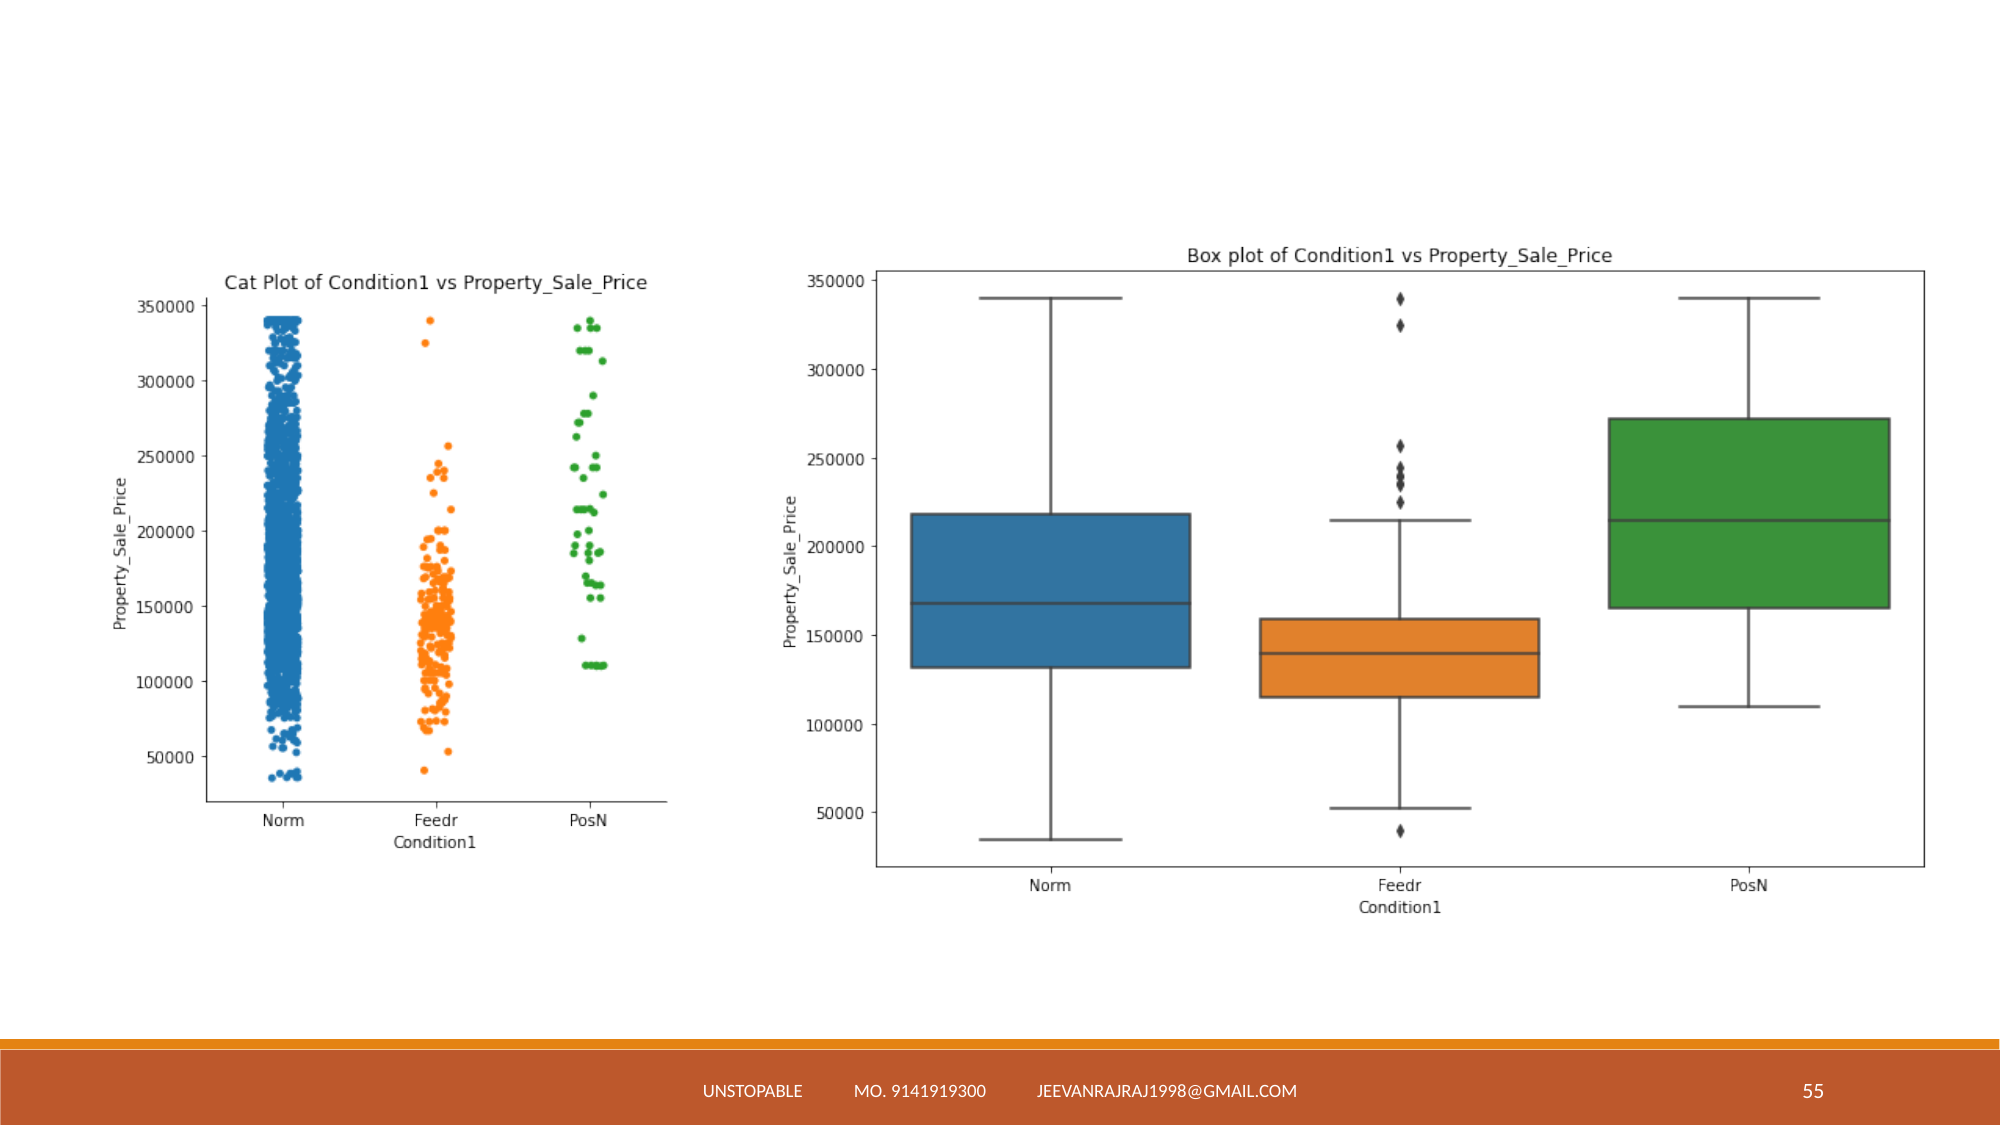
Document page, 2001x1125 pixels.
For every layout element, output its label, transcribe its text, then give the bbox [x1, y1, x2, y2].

picture [771, 235, 1935, 926]
slide_number 55 [1624, 1059, 1840, 1120]
picture [101, 263, 676, 862]
footer unstopable Mo. 9141919300 jeevanrajraj1998@gmail.com [604, 1059, 1396, 1120]
